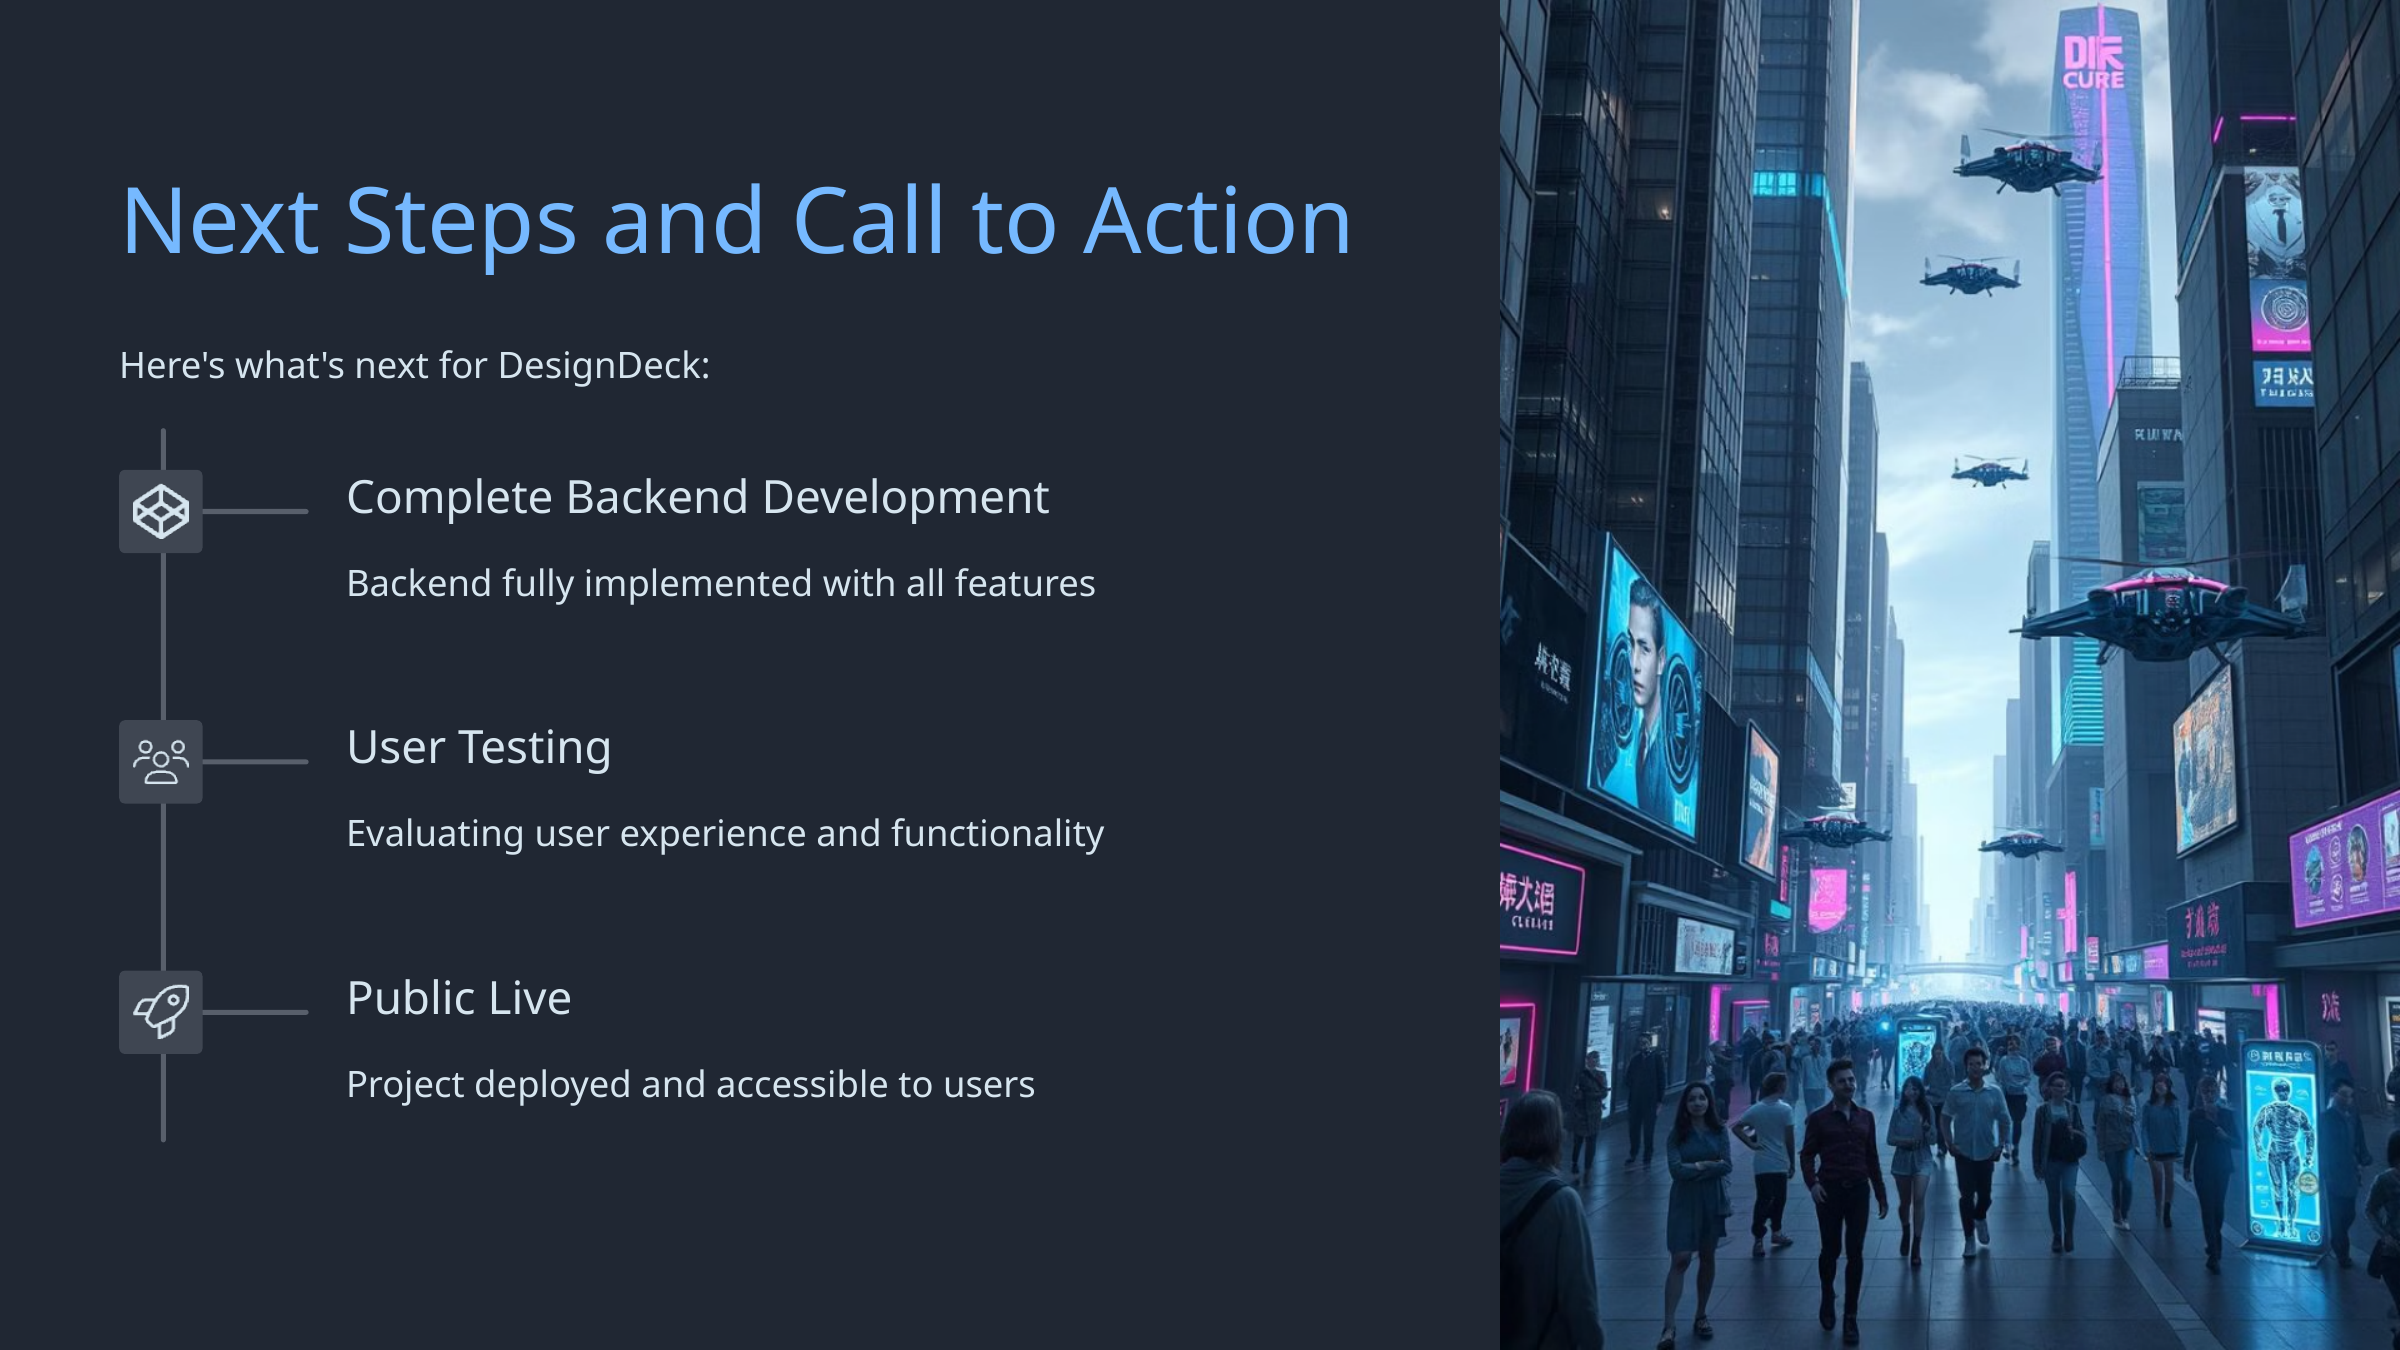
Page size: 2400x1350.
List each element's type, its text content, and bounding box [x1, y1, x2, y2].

text_box [203, 508, 309, 515]
text_box [203, 1009, 309, 1015]
picture [1499, 0, 2400, 1350]
text_box [160, 554, 166, 720]
text_box Project deployed and accessible to users [346, 1046, 1499, 1106]
text_box [119, 720, 203, 804]
text_box [119, 469, 203, 554]
text_box [119, 970, 203, 1054]
text_box User Testing [346, 715, 937, 774]
text_box [160, 428, 166, 469]
picture [133, 977, 189, 1047]
text_box Public Live [346, 965, 809, 1024]
text_box Here's what's next for DesignDeck: [119, 327, 1499, 387]
text_box Next Steps and Call to Action [119, 155, 1385, 272]
text_box [160, 1054, 166, 1143]
text_box [203, 759, 309, 765]
picture [133, 727, 189, 797]
text_box Complete Backend Development [346, 465, 1048, 523]
text_box Evaluating user experience and functionality [346, 795, 1499, 855]
text_box [160, 804, 166, 970]
picture [133, 476, 189, 547]
text_box Backend fully implemented with all features [346, 545, 1499, 605]
